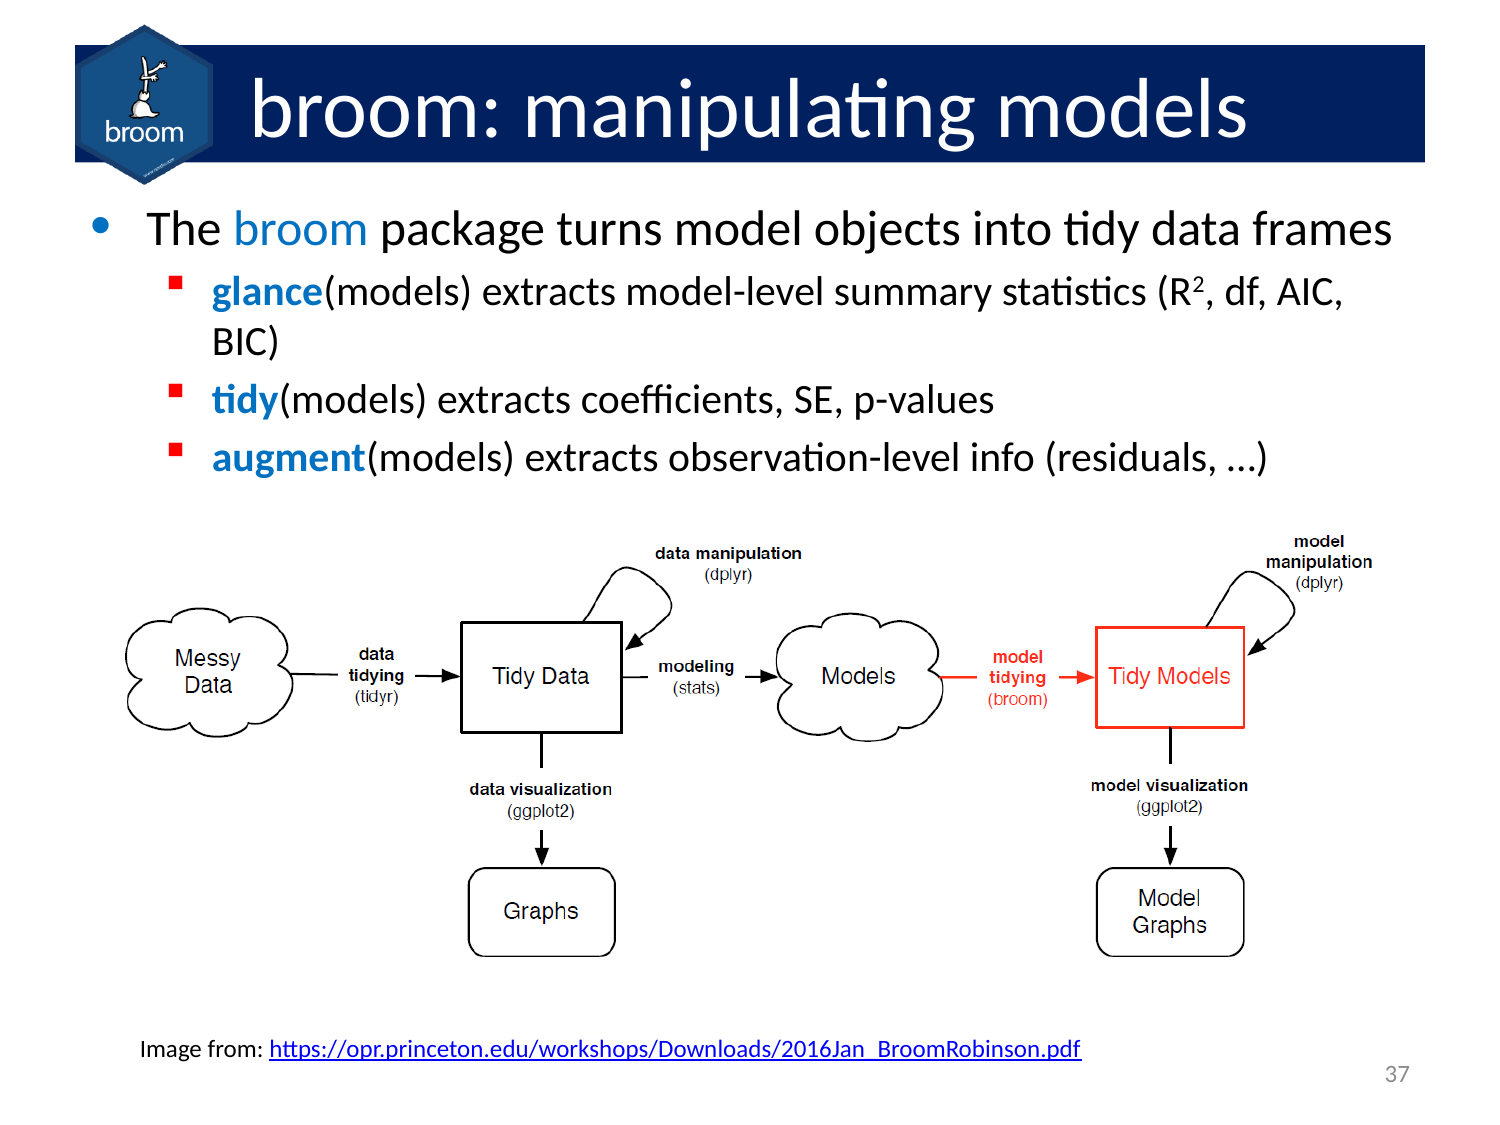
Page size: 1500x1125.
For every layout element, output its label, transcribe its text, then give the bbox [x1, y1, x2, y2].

slide_number 37 [1074, 1042, 1425, 1103]
text_box Image from: https://opr.princeton.edu/workshops/Downloads/2016Jan_BroomRobinson.pdf [124, 1025, 1238, 1070]
picture [112, 524, 1380, 973]
list The broom package turns model objects into tidy data frames glance(models) extracts model-level summary statistics (R2, df, AIC, BIC) tidy(models) extracts coefficients, SE, p-values augment(models) extracts observation-level info (residuals, …) [75, 187, 1425, 513]
title broom: manipulating models [216, 45, 1425, 163]
picture [74, 24, 213, 185]
